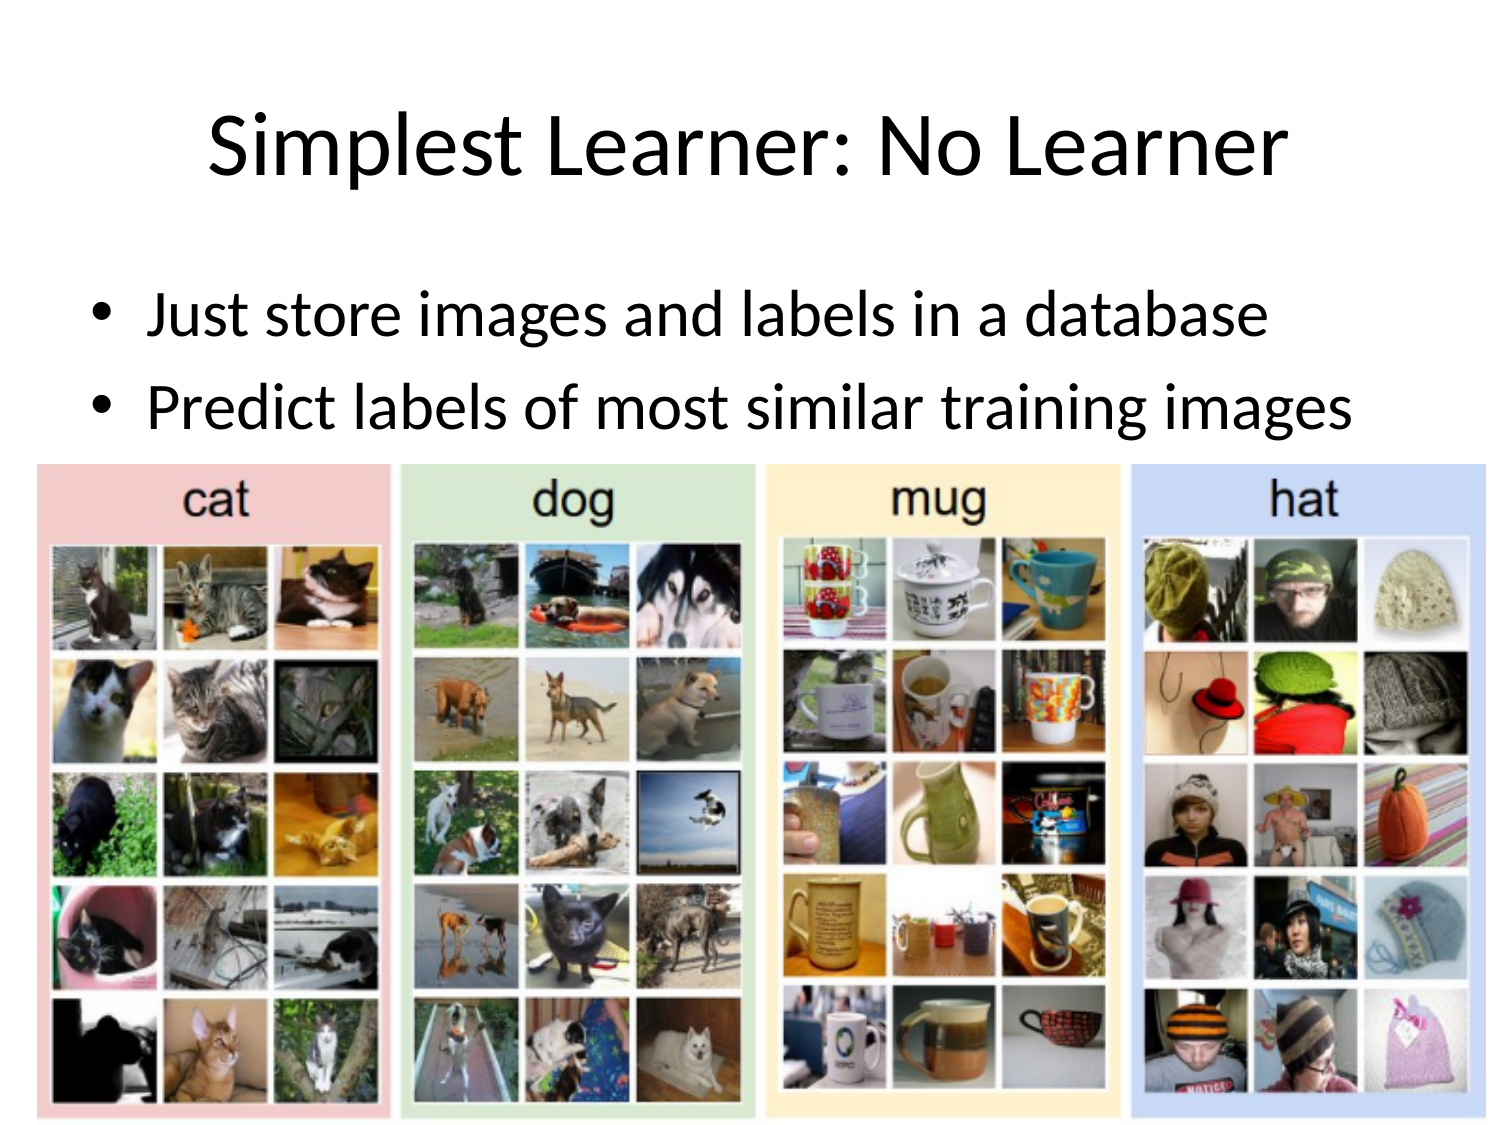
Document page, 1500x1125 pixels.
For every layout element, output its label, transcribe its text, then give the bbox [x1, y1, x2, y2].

title Simplest Learner: No Learner [75, 45, 1425, 233]
picture [37, 464, 1487, 1125]
list Just store images and labels in a database Predict labels of most similar training images [75, 262, 1425, 463]
